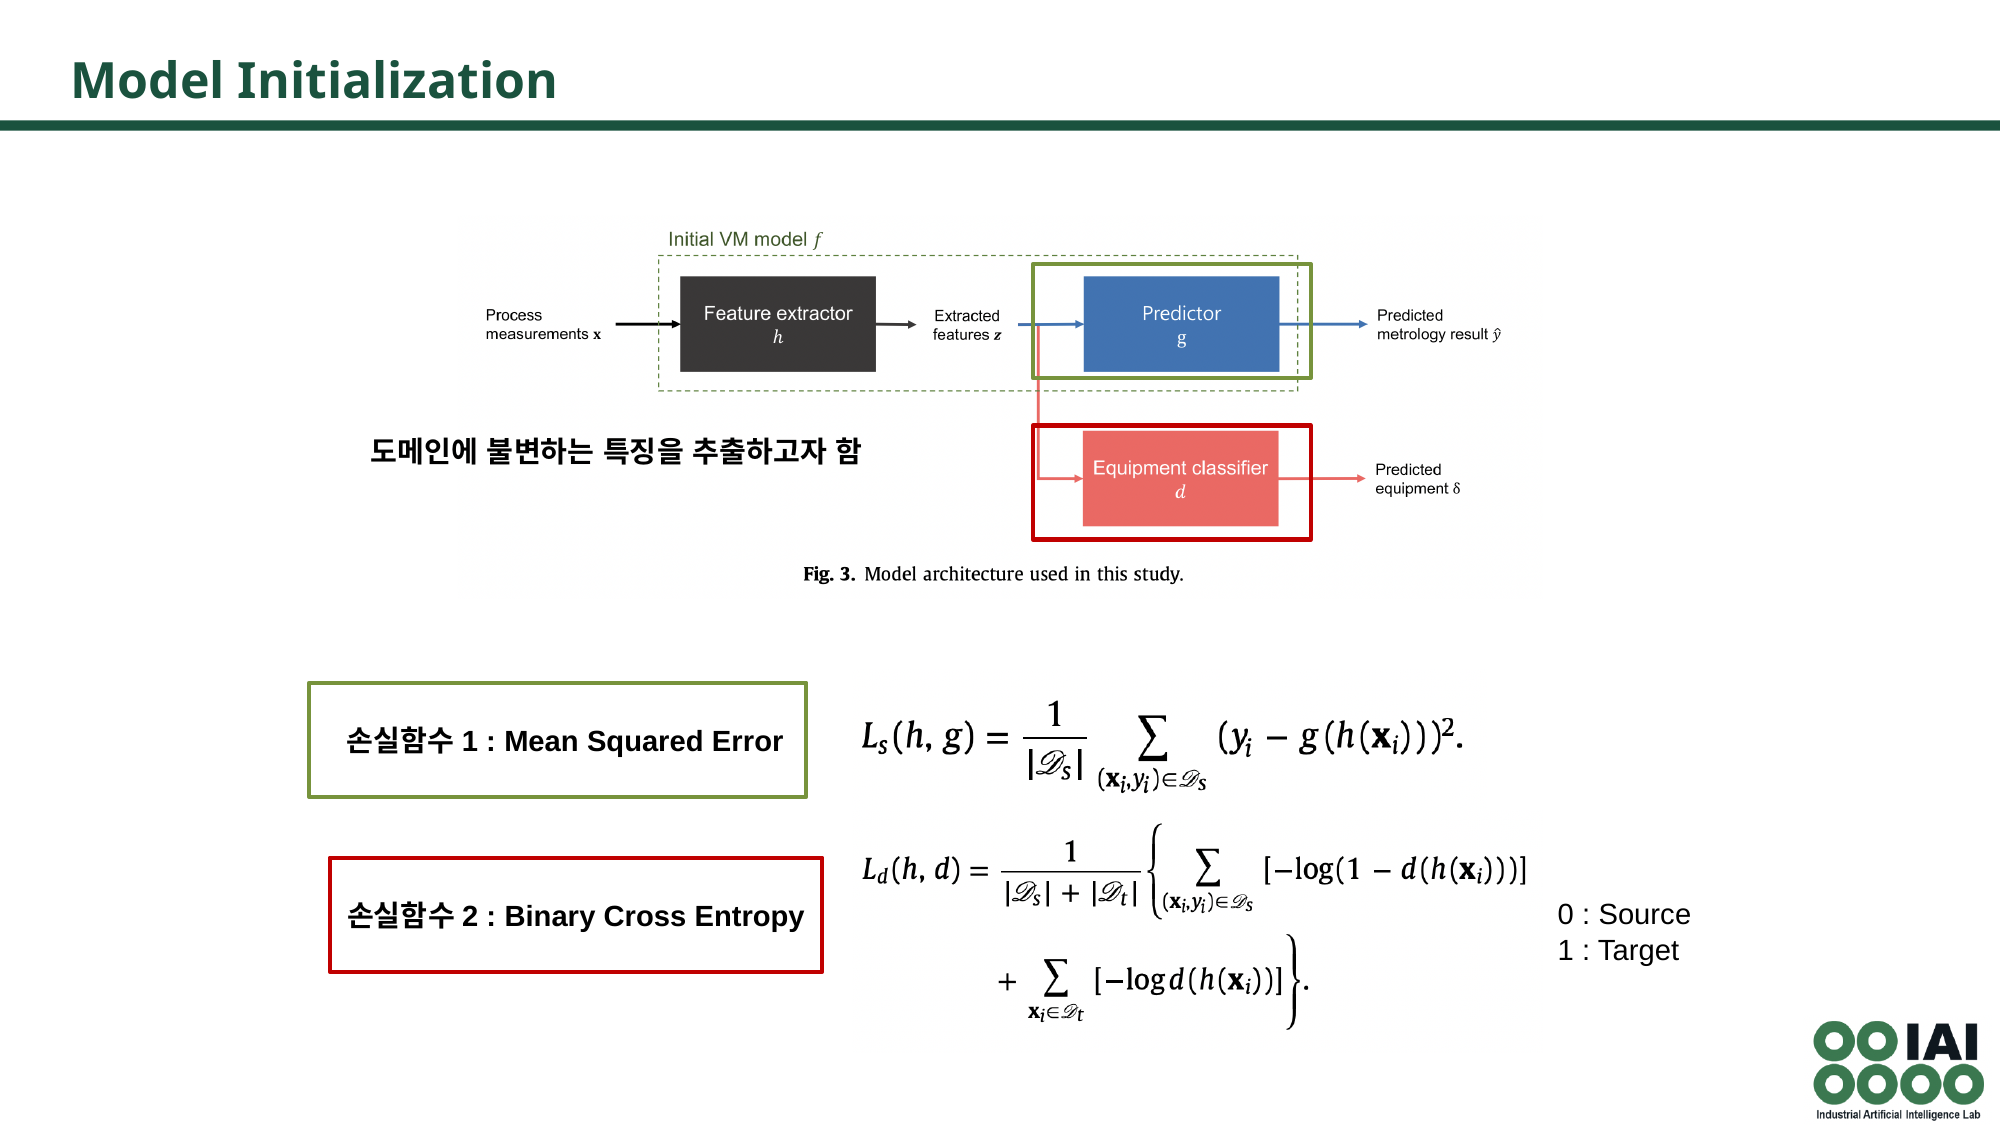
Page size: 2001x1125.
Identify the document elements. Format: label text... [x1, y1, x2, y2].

text_box 0 : Source 1 : Target [1547, 888, 1707, 974]
title Model Initialization [68, 46, 1033, 237]
picture [1803, 1015, 1992, 1125]
text_box [328, 856, 824, 974]
text_box [307, 681, 808, 799]
picture [457, 215, 1543, 599]
picture [852, 669, 1543, 1053]
text_box 도메인에 불변하는 특징을 추출하고자 함 [355, 425, 452, 476]
